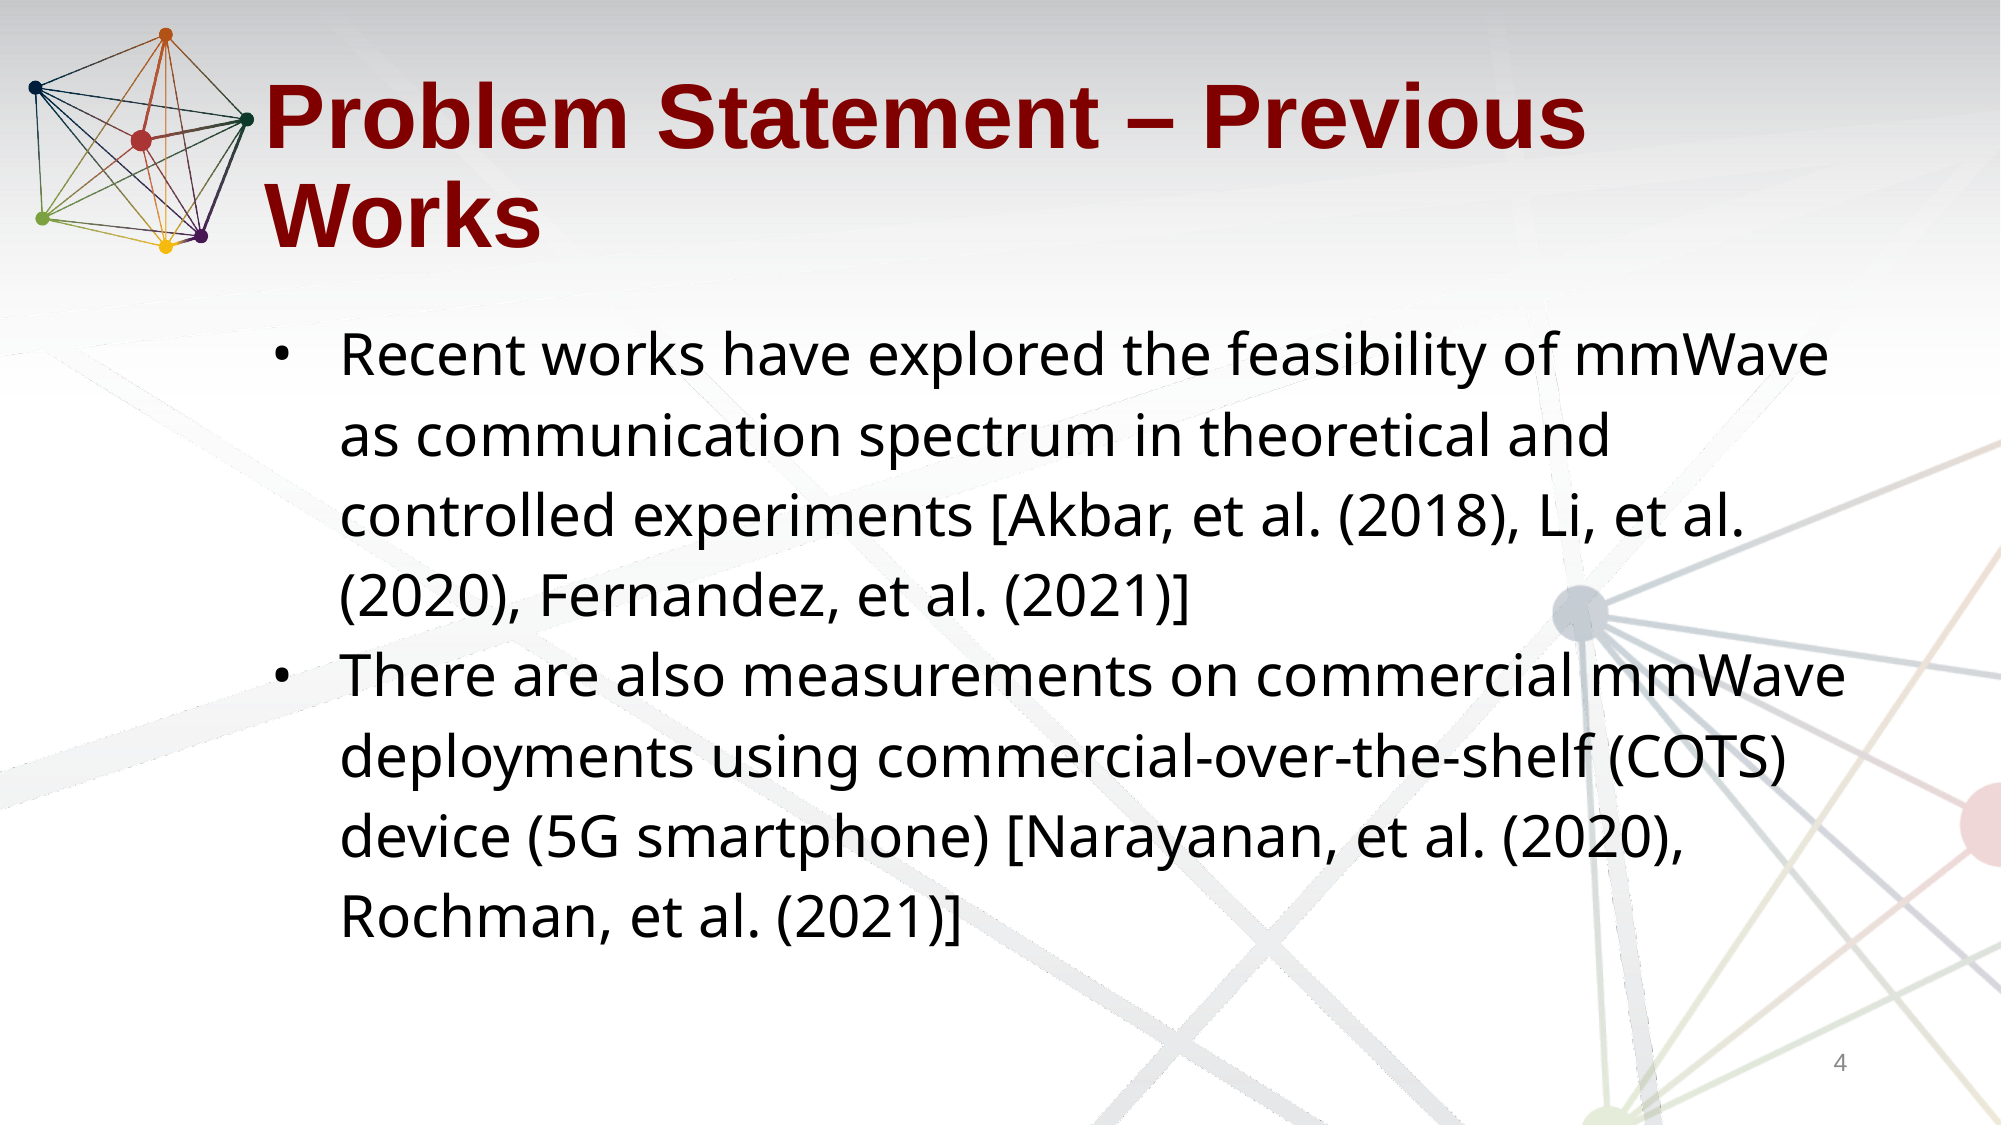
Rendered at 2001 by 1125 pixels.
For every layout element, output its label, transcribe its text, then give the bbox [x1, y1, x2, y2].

slide_number ‹#› [1637, 1035, 1863, 1088]
picture [0, 0, 2001, 1125]
list Recent works have explored the feasibility of mmWave as communication spectrum in theoretical and controlled experiments [Akbar, et al. (2018), Li, et al. (2020), Fernandez, et al. (2021)] There are also measurements on commercial mmWave deployments using commercial-over-the-shelf (COTS) device (5G smartphone) [Narayanan, et al. (2020), Rochman, et al. (2021)] [249, 299, 1863, 1014]
title Problem Statement – Previous Works [249, 59, 1638, 278]
